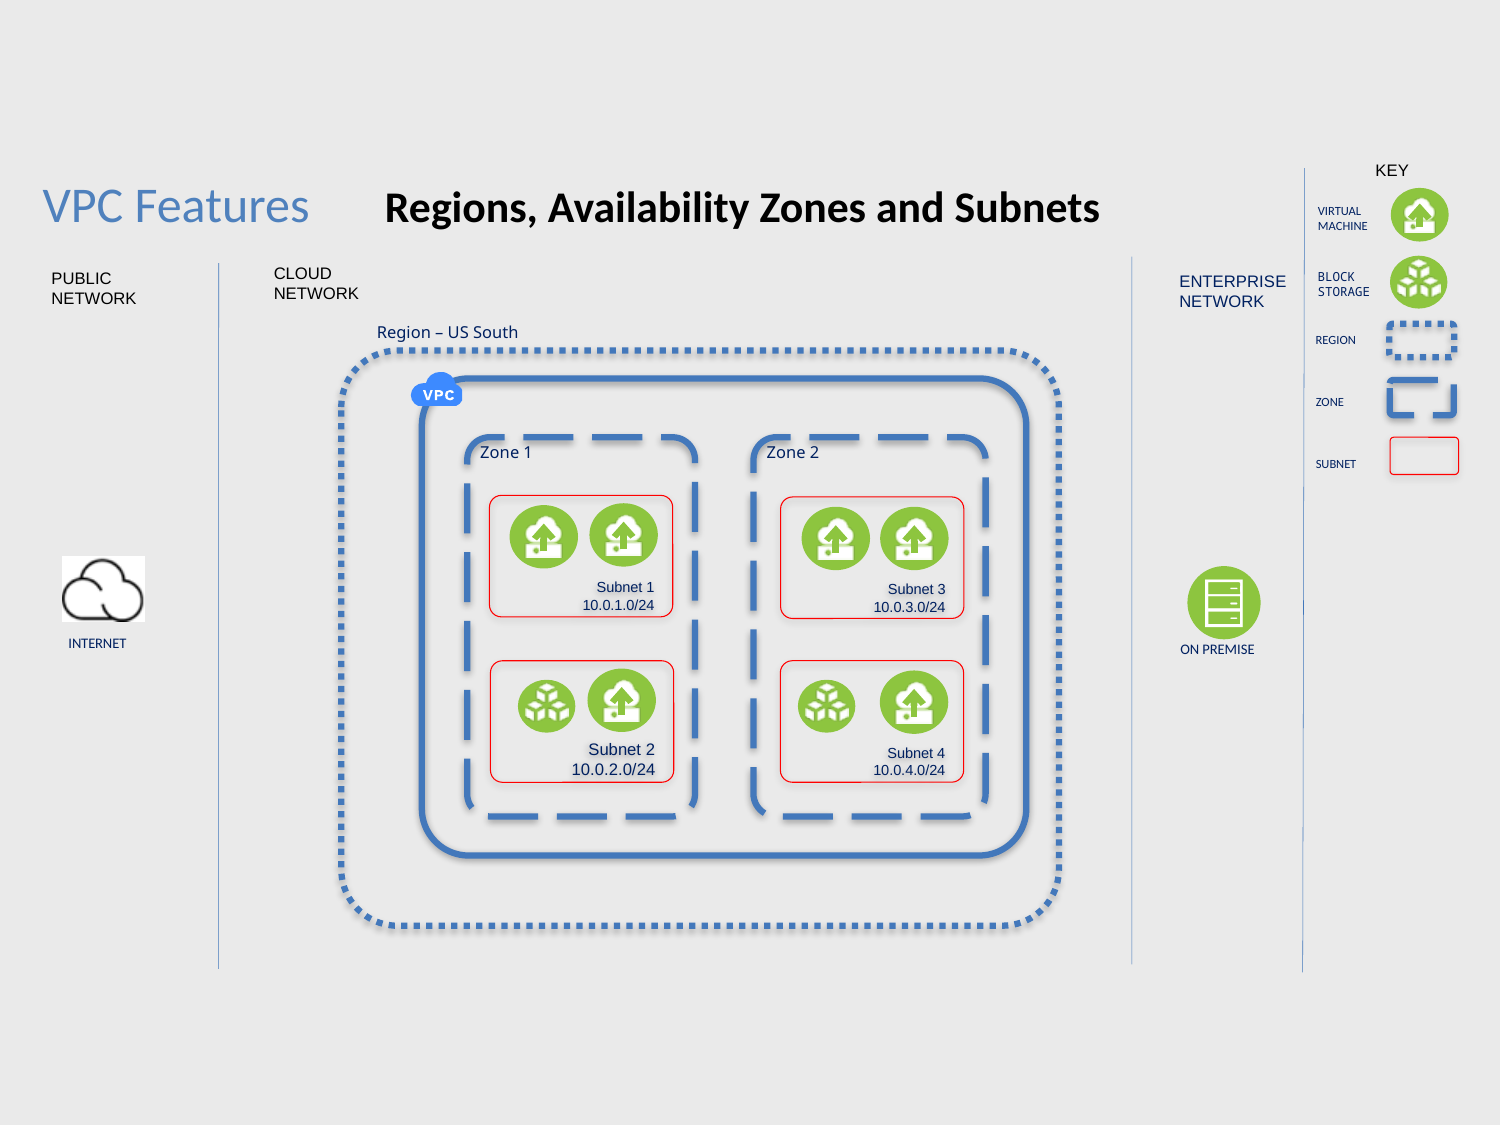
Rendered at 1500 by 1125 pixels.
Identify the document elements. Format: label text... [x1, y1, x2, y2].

text_box KEY [1330, 160, 1454, 177]
text_box [421, 377, 1028, 857]
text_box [587, 668, 657, 733]
text_box Regions, Availability Zones and Subnets [370, 177, 1500, 257]
title IBM Cloud Runs on Kubernetes for Massive Scale and Workload Diversity [798, 509, 951, 577]
text_box [1389, 436, 1460, 476]
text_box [589, 502, 659, 567]
text_box BLOCK STORAGE [1317, 268, 1371, 299]
text_box PUBLIC NETWORK [51, 267, 150, 308]
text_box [801, 506, 871, 571]
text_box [1179, 565, 1261, 659]
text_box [1389, 255, 1448, 309]
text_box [879, 670, 949, 735]
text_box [879, 506, 949, 571]
text_box VPC Features [27, 172, 486, 251]
text_box SUBNET [1301, 448, 1372, 478]
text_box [509, 504, 579, 569]
text_box REGION [1300, 324, 1371, 355]
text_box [753, 436, 986, 817]
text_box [466, 436, 696, 817]
text_box [1388, 379, 1455, 416]
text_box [1390, 187, 1449, 242]
text_box [340, 349, 1060, 927]
text_box Region – US South [371, 316, 859, 348]
text_box ENTERPRISE NETWORK [1179, 271, 1303, 312]
text_box [1388, 322, 1455, 358]
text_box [517, 679, 576, 733]
text_box ZONE [1300, 386, 1359, 417]
picture [408, 369, 463, 406]
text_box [62, 555, 146, 652]
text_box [797, 679, 856, 733]
text_box CLOUD NETWORK [273, 262, 372, 303]
